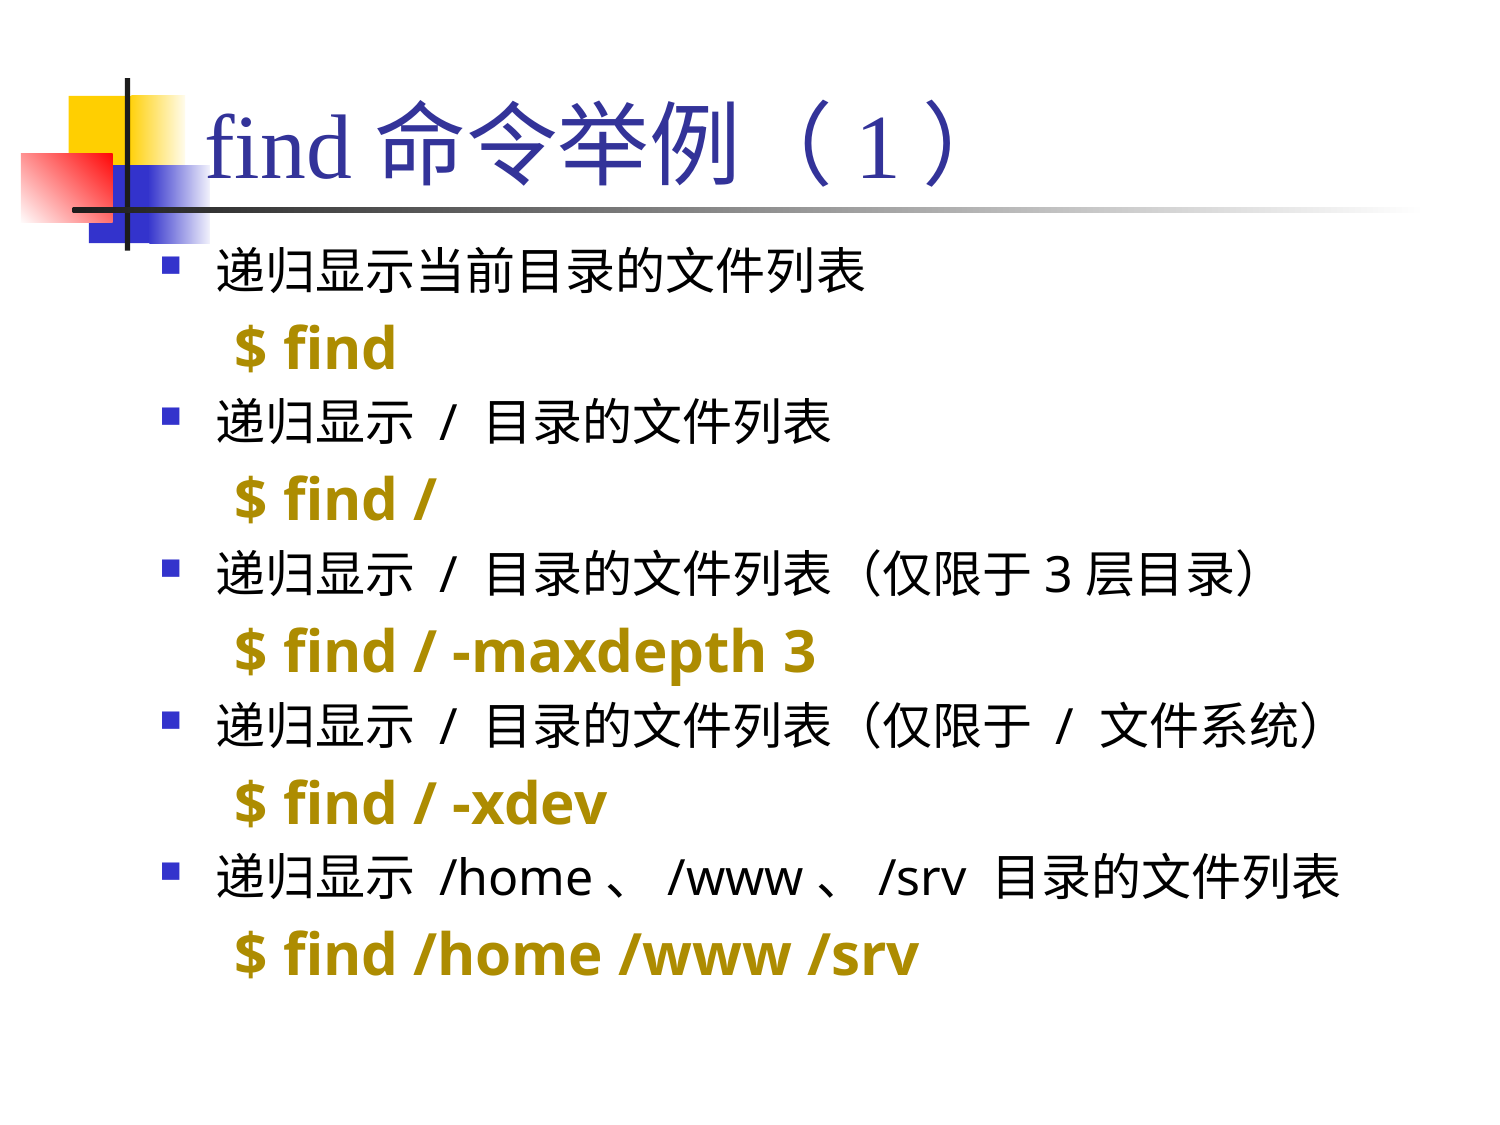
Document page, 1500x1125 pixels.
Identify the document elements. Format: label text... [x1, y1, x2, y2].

title find命令举例（1） [189, 31, 1468, 205]
list 递归显示当前目录的文件列表 $ find 递归显示 / 目录的文件列表 $ find / 递归显示 / 目录的文件列表（仅限于3层目录） $ find / -maxdepth 3 递归显示 / 目录的文件列表（仅限于 / 文件系统） $ find / -xdev 递归显示 /home、/www、/srv 目录的文件列表 $ find /home /www /srv [144, 231, 1392, 994]
